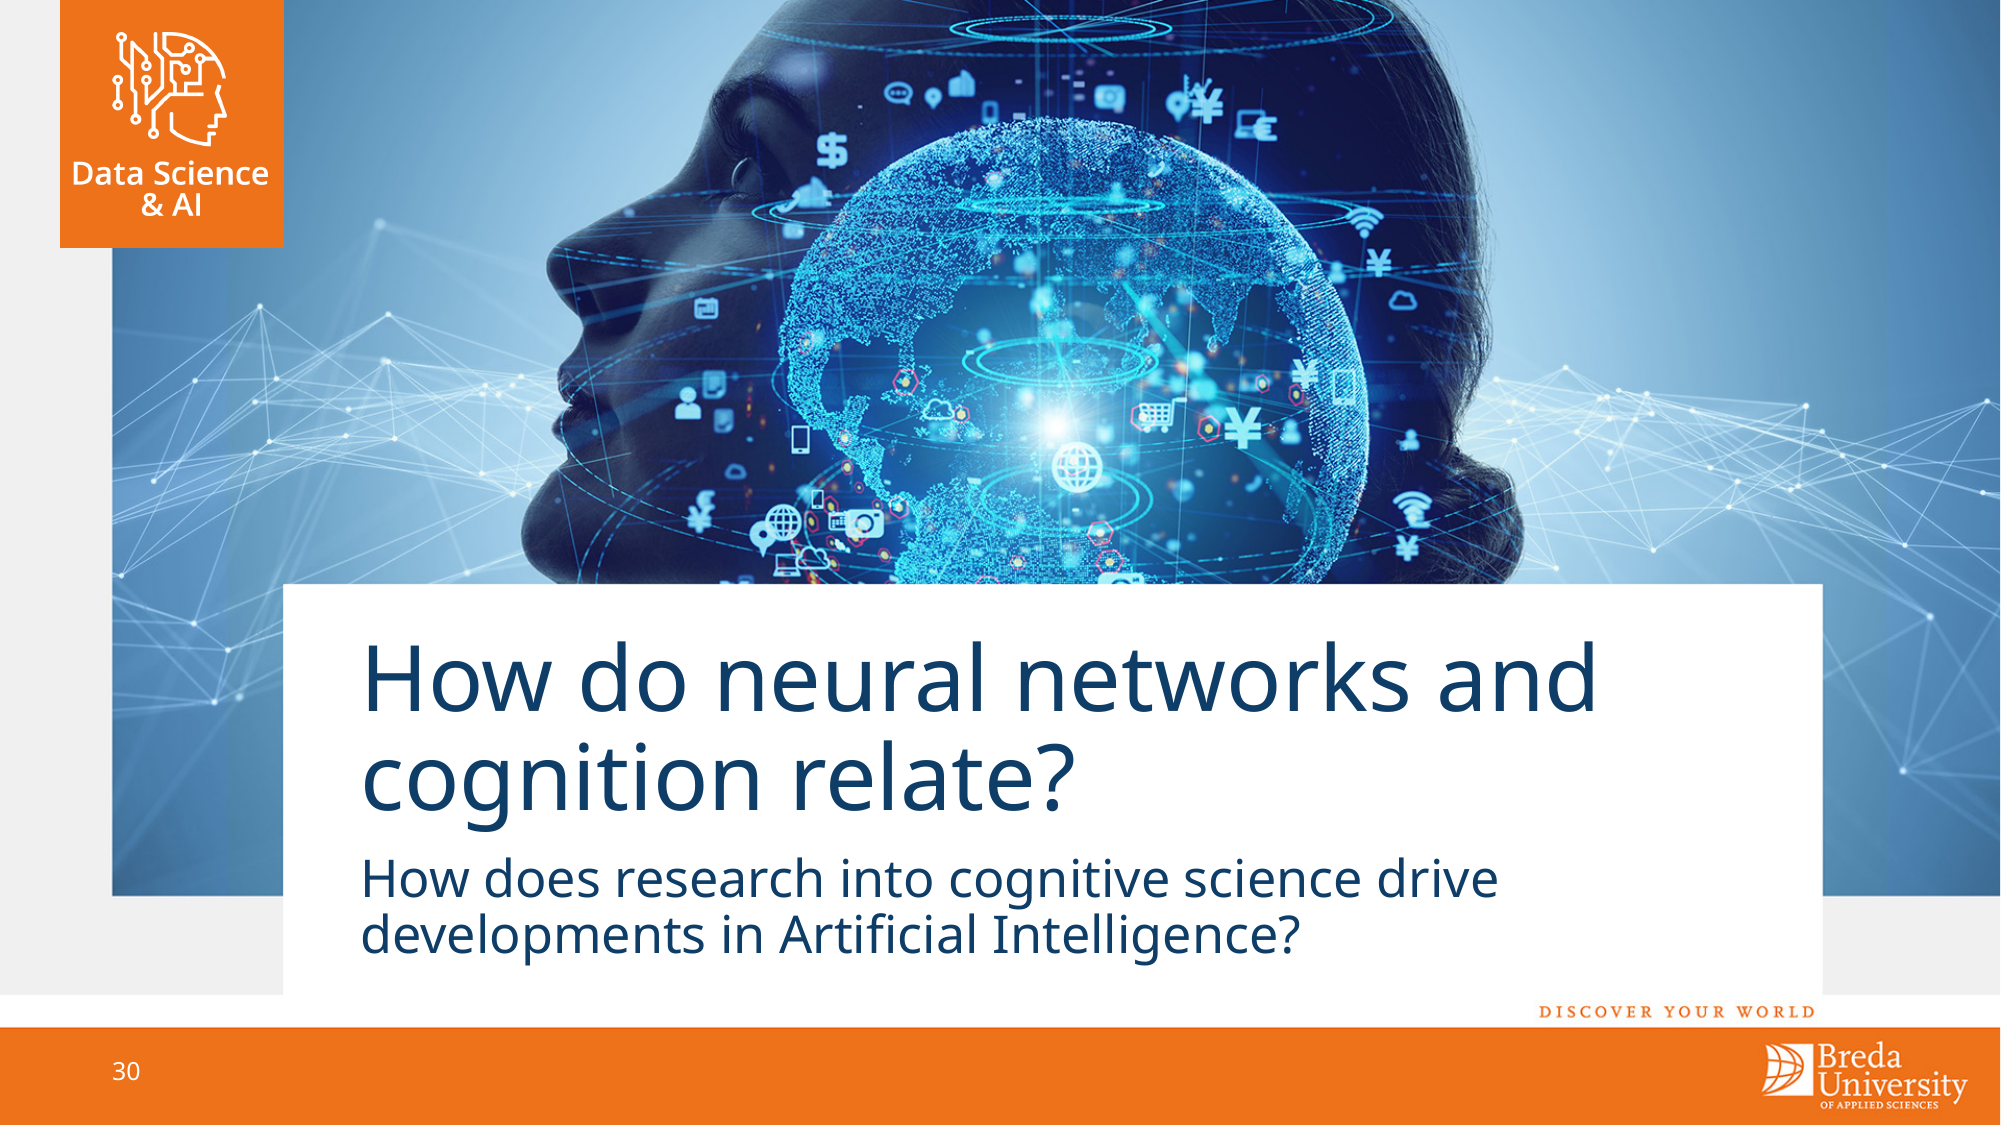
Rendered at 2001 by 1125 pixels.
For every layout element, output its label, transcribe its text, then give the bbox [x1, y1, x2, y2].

list How does research into cognitive science drive developments in Artificial Intelligence? [283, 835, 1821, 996]
picture [0, 0, 2001, 1125]
slide_number 30 [97, 1042, 198, 1103]
title How do neural networks and cognition relate? [283, 584, 1821, 835]
